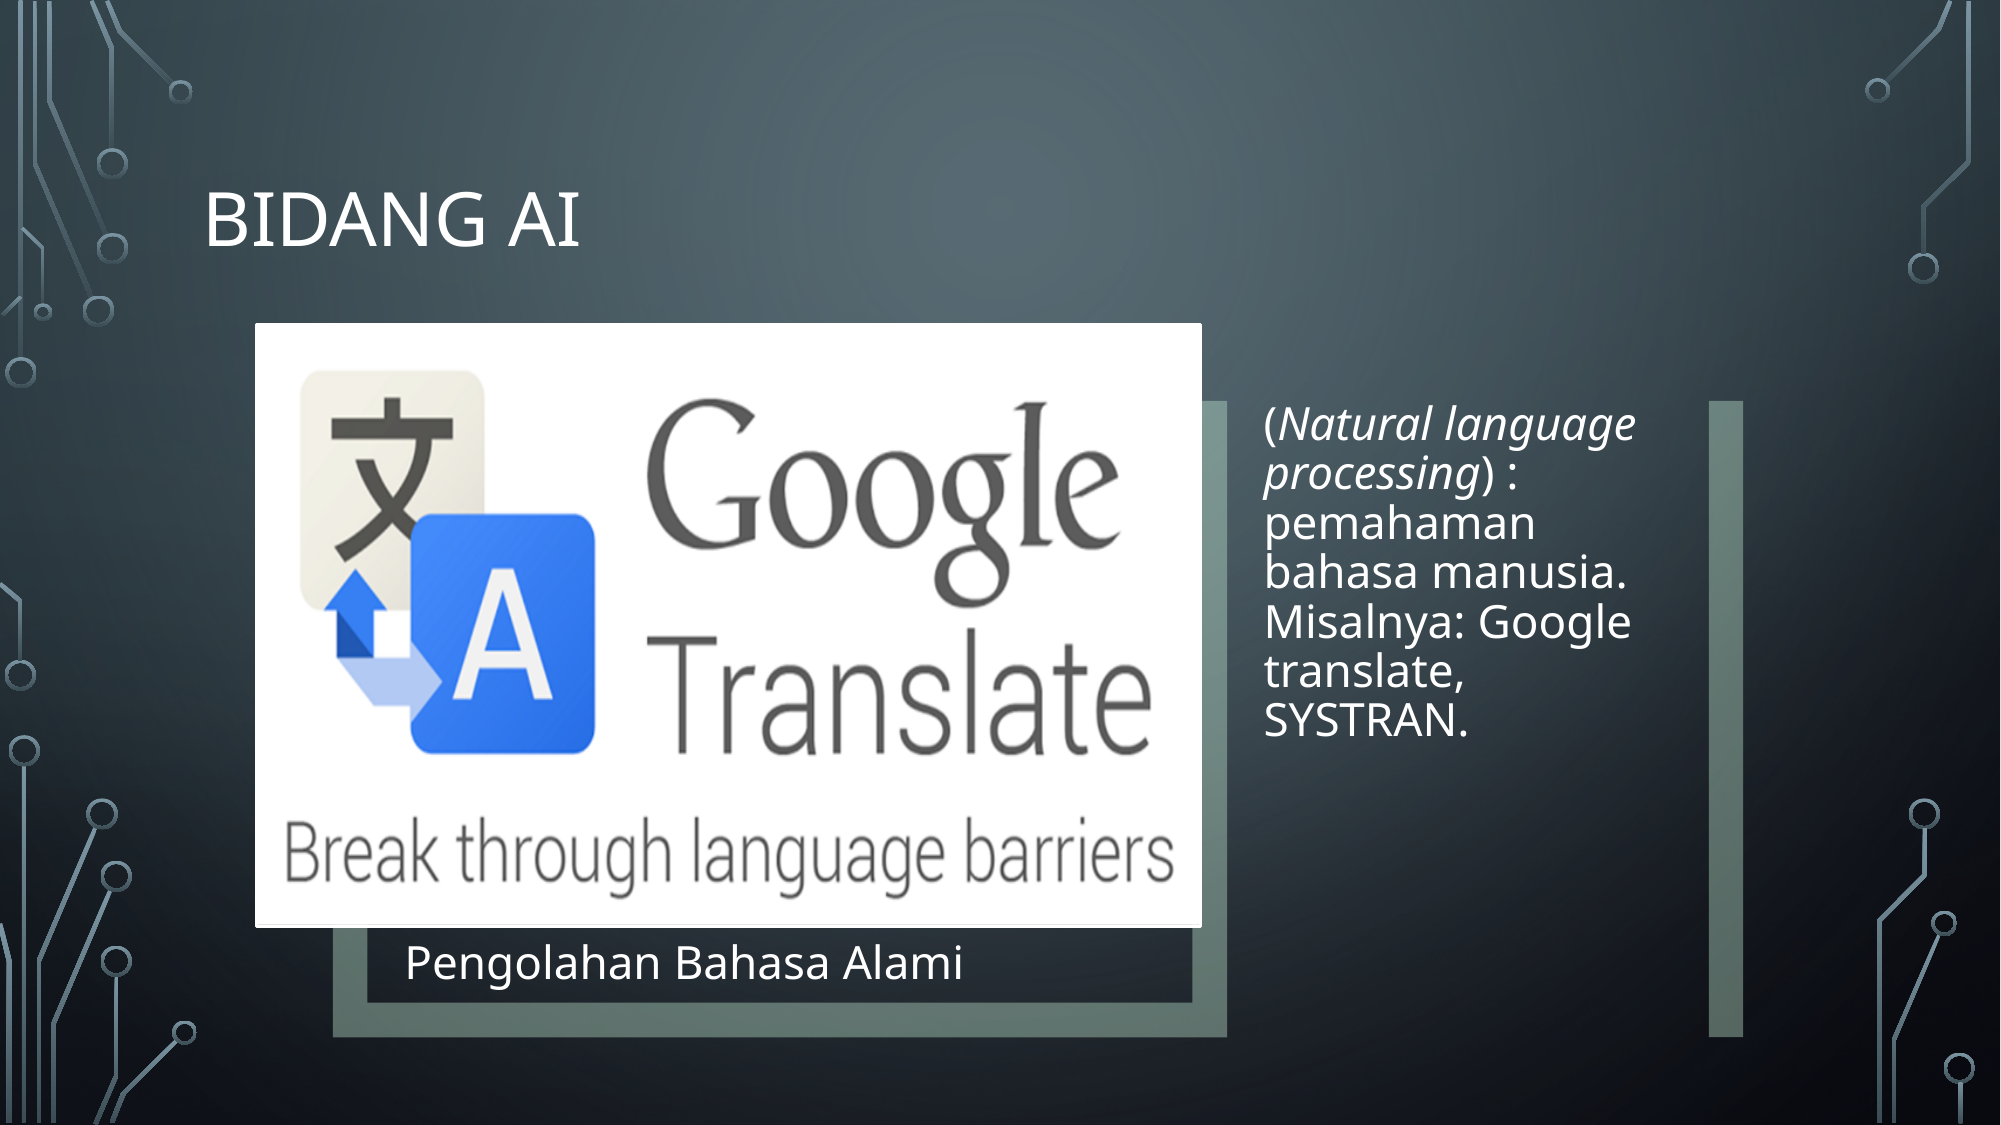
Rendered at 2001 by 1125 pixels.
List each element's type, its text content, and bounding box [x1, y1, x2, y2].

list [186, 324, 1813, 1038]
title BIDANG AI [187, 101, 1813, 324]
